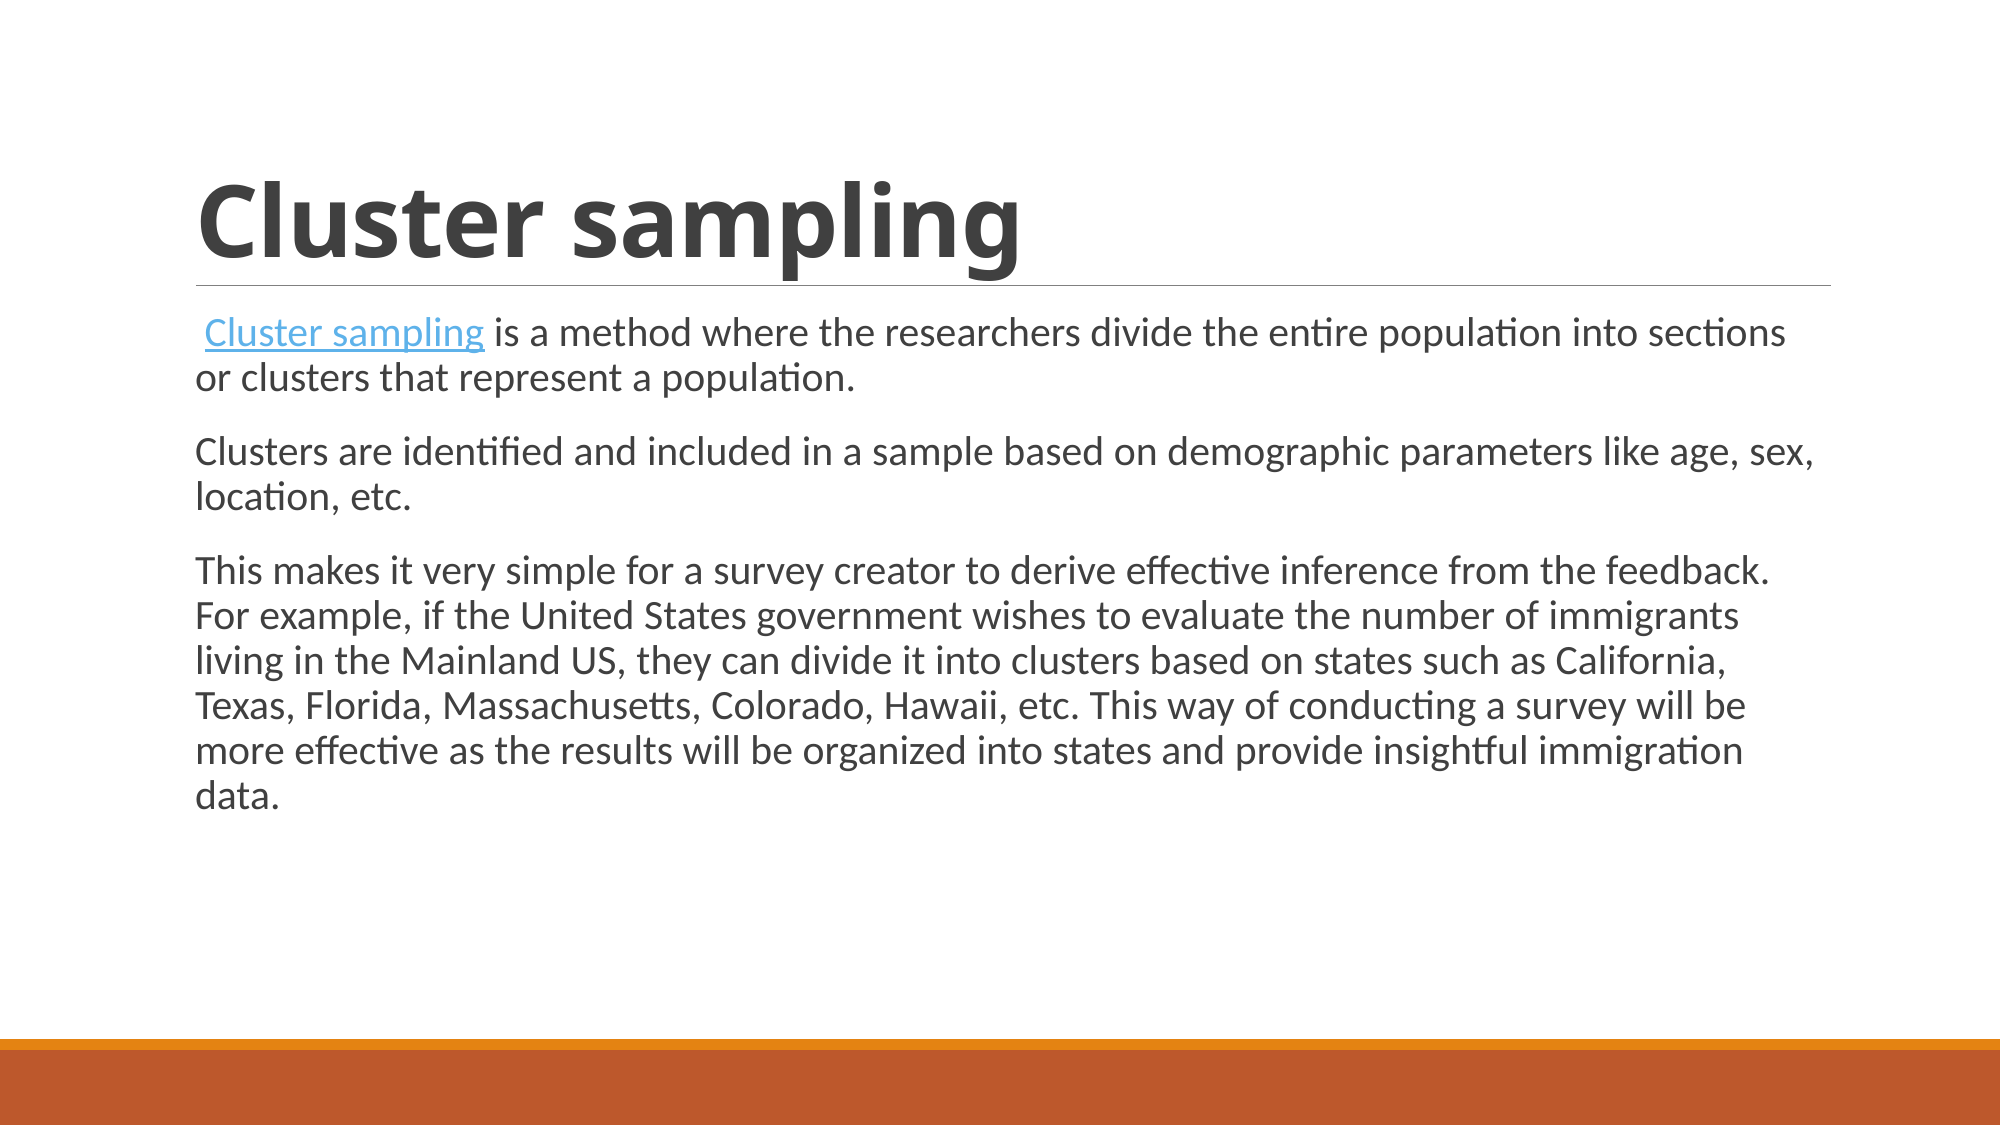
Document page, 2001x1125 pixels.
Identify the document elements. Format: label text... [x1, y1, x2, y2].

list Cluster sampling is a method where the researchers divide the entire population into sections or clusters that represent a population. Clusters are identified and included in a sample based on demographic parameters like age, sex, location, etc. This makes it very simple for a survey creator to derive effective inference from the feedback. For example, if the United States government wishes to evaluate the number of immigrants living in the Mainland US, they can divide it into clusters based on states such as California, Texas, Florida, Massachusetts, Colorado, Hawaii, etc. This way of conducting a survey will be more effective as the results will be organized into states and provide insightful immigration data. [180, 302, 1830, 963]
title Cluster sampling [180, 47, 1830, 285]
